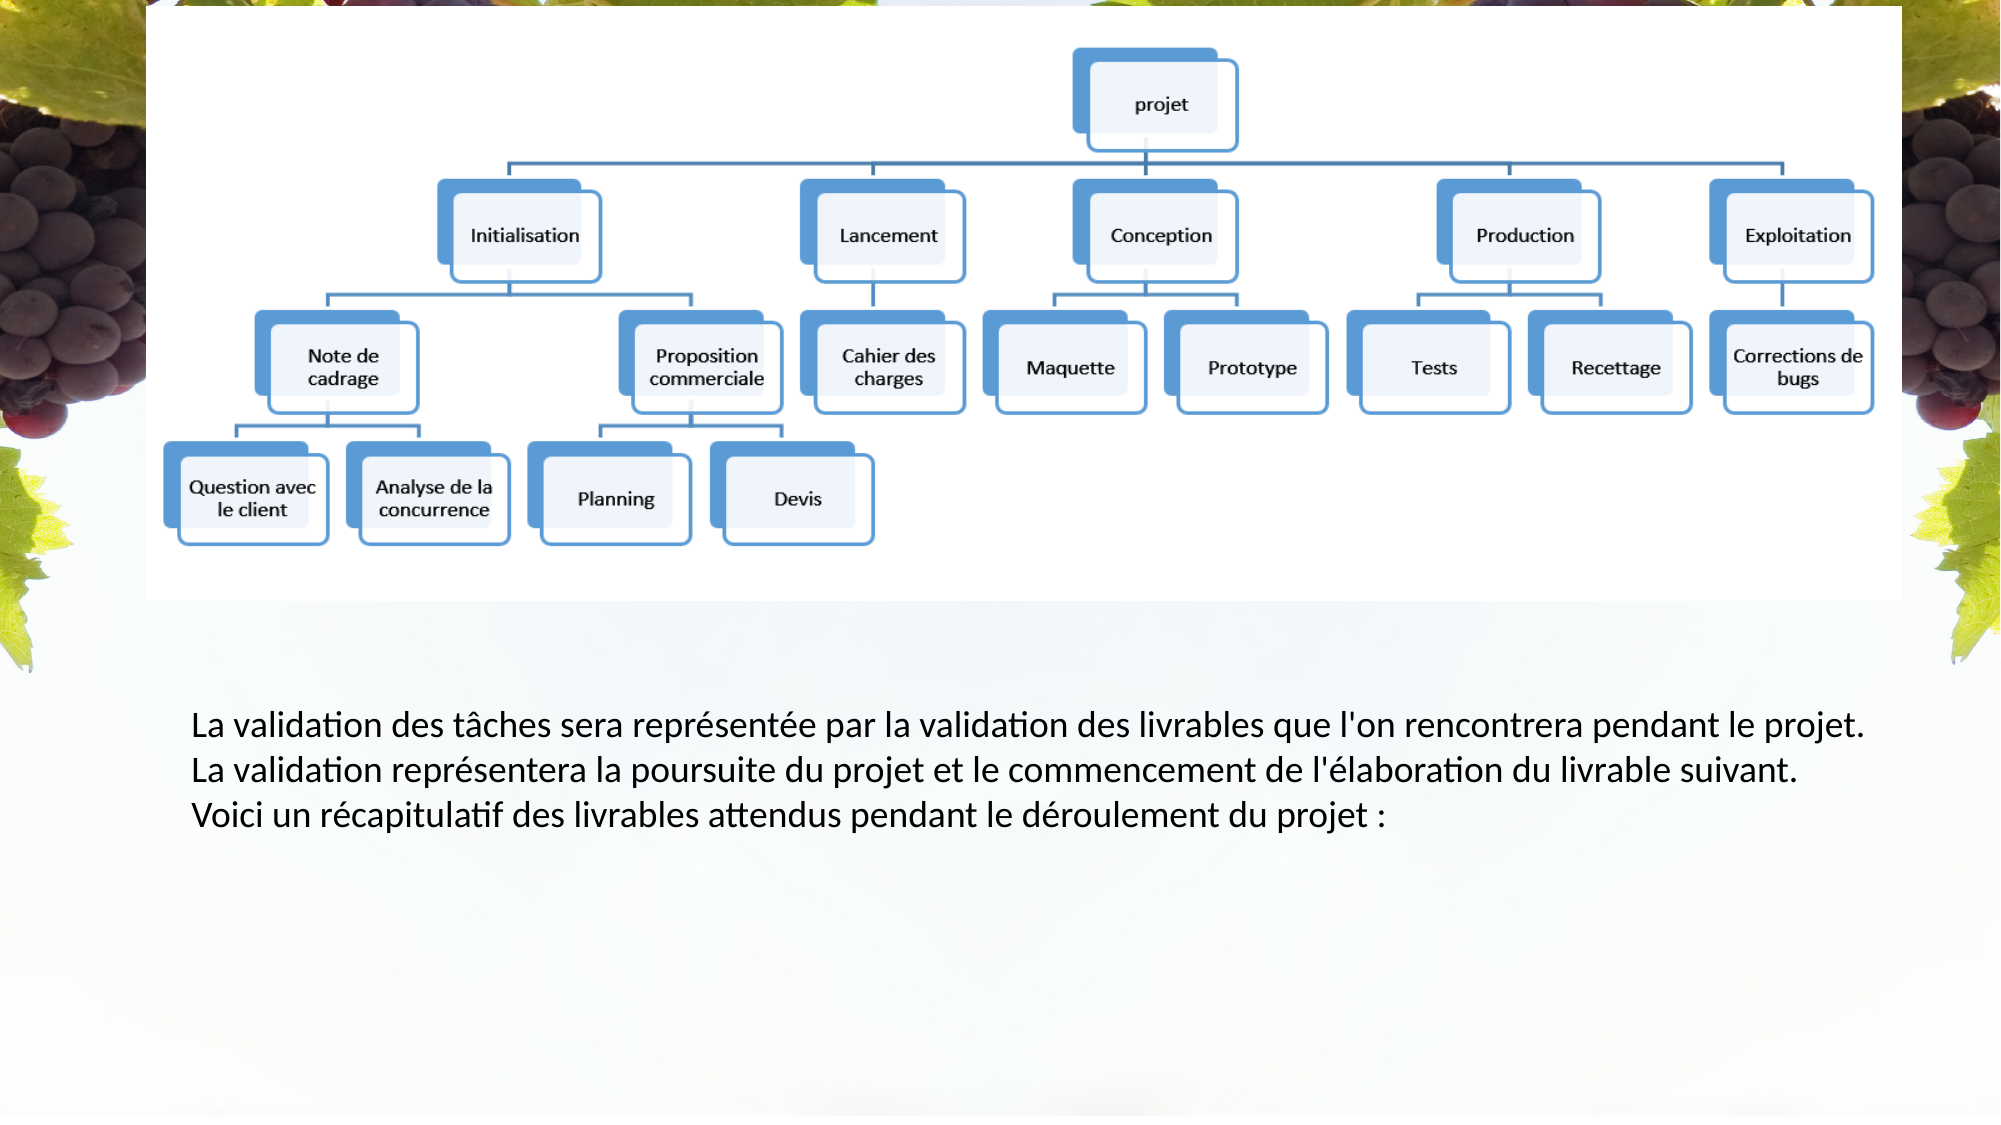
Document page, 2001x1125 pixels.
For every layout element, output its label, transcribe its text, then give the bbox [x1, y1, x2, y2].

picture [0, 0, 2001, 1125]
text_box La validation des tâches sera représentée par la validation des livrables que l'on rencontrera pendant le projet. La validation représentera la poursuite du projet et le commencement de l'élaboration du livrable suivant. Voici un récapitulatif des livrables attendus pendant le déroulement du projet : [176, 692, 1890, 842]
